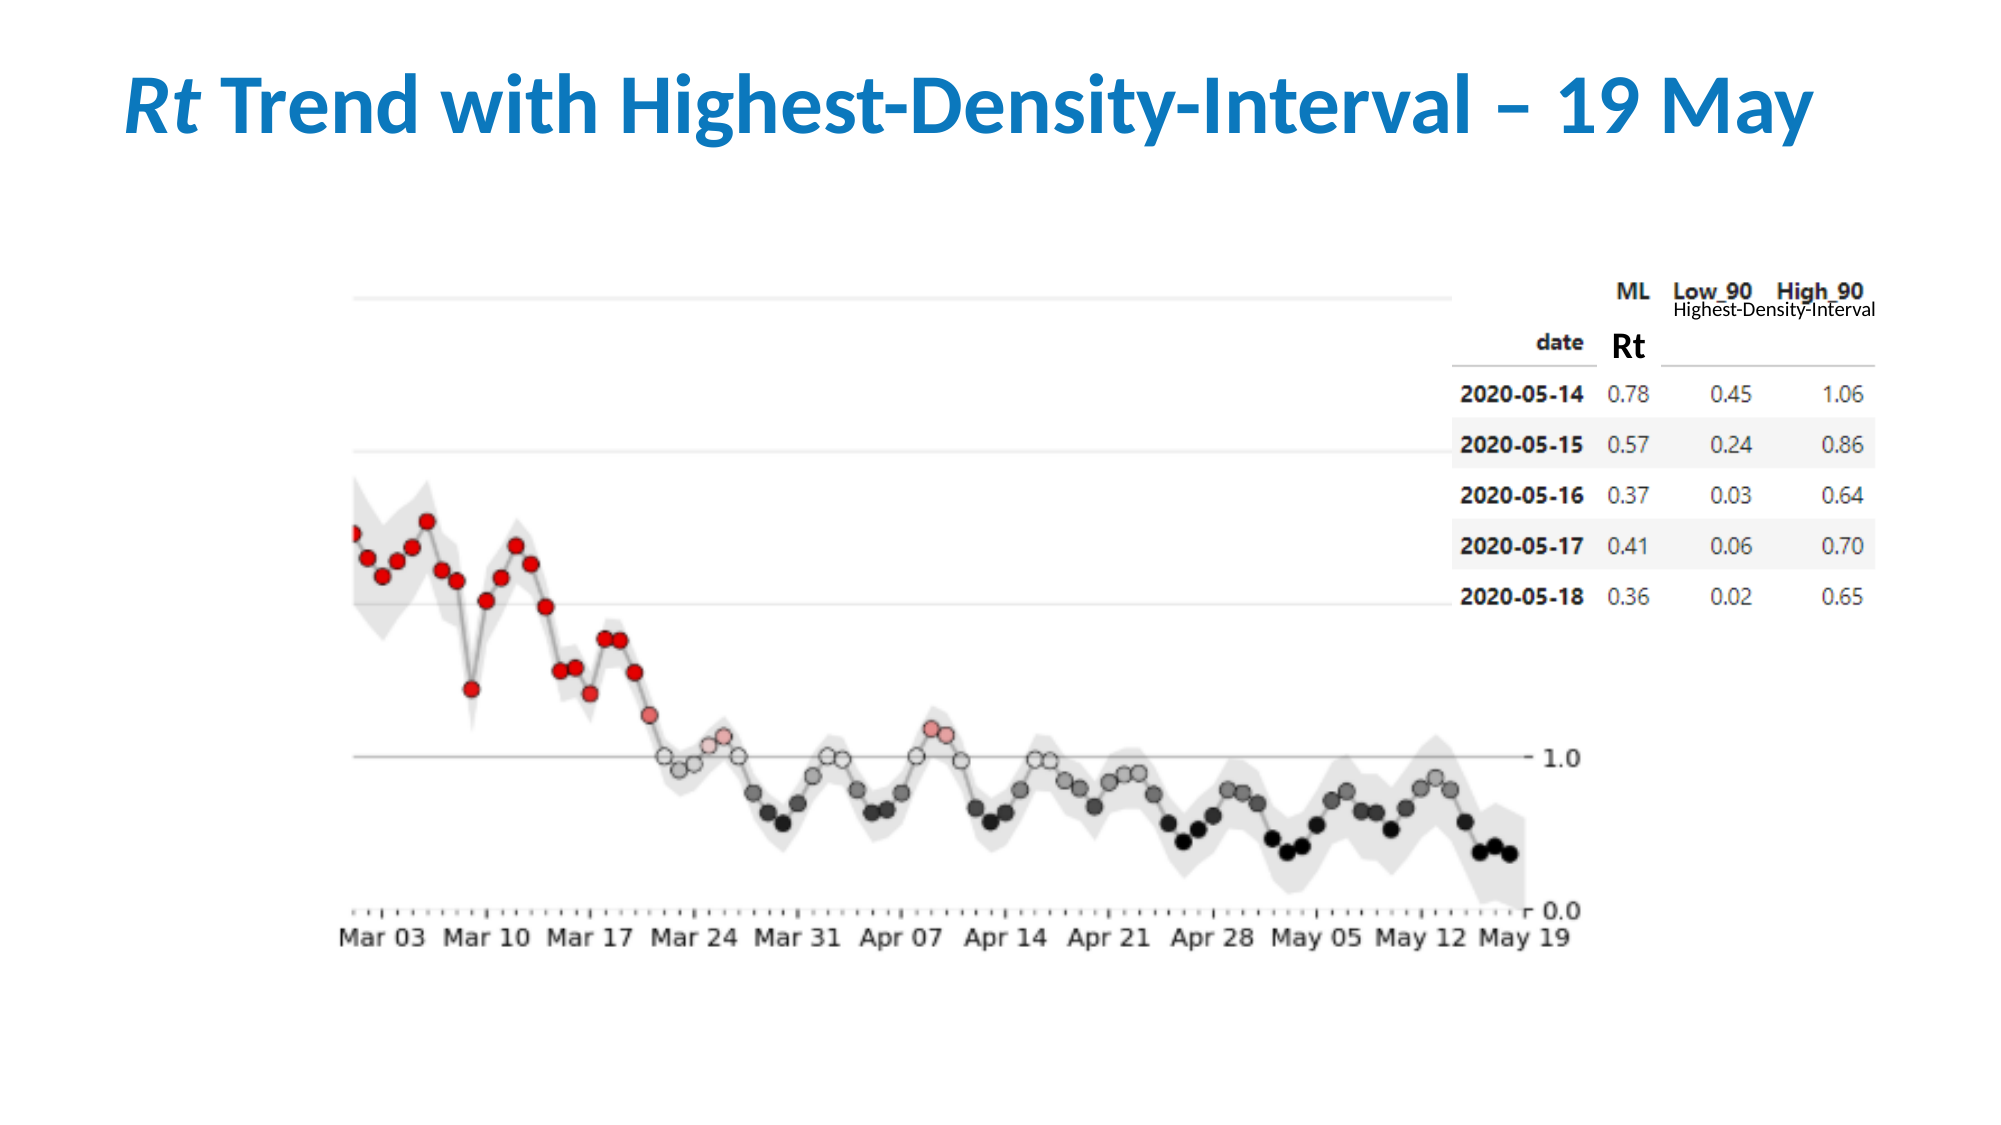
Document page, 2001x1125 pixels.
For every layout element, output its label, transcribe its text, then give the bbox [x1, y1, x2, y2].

title Rt Trend with Highest-Density-Interval – 19 May [108, 51, 1933, 161]
picture [294, 177, 1958, 994]
